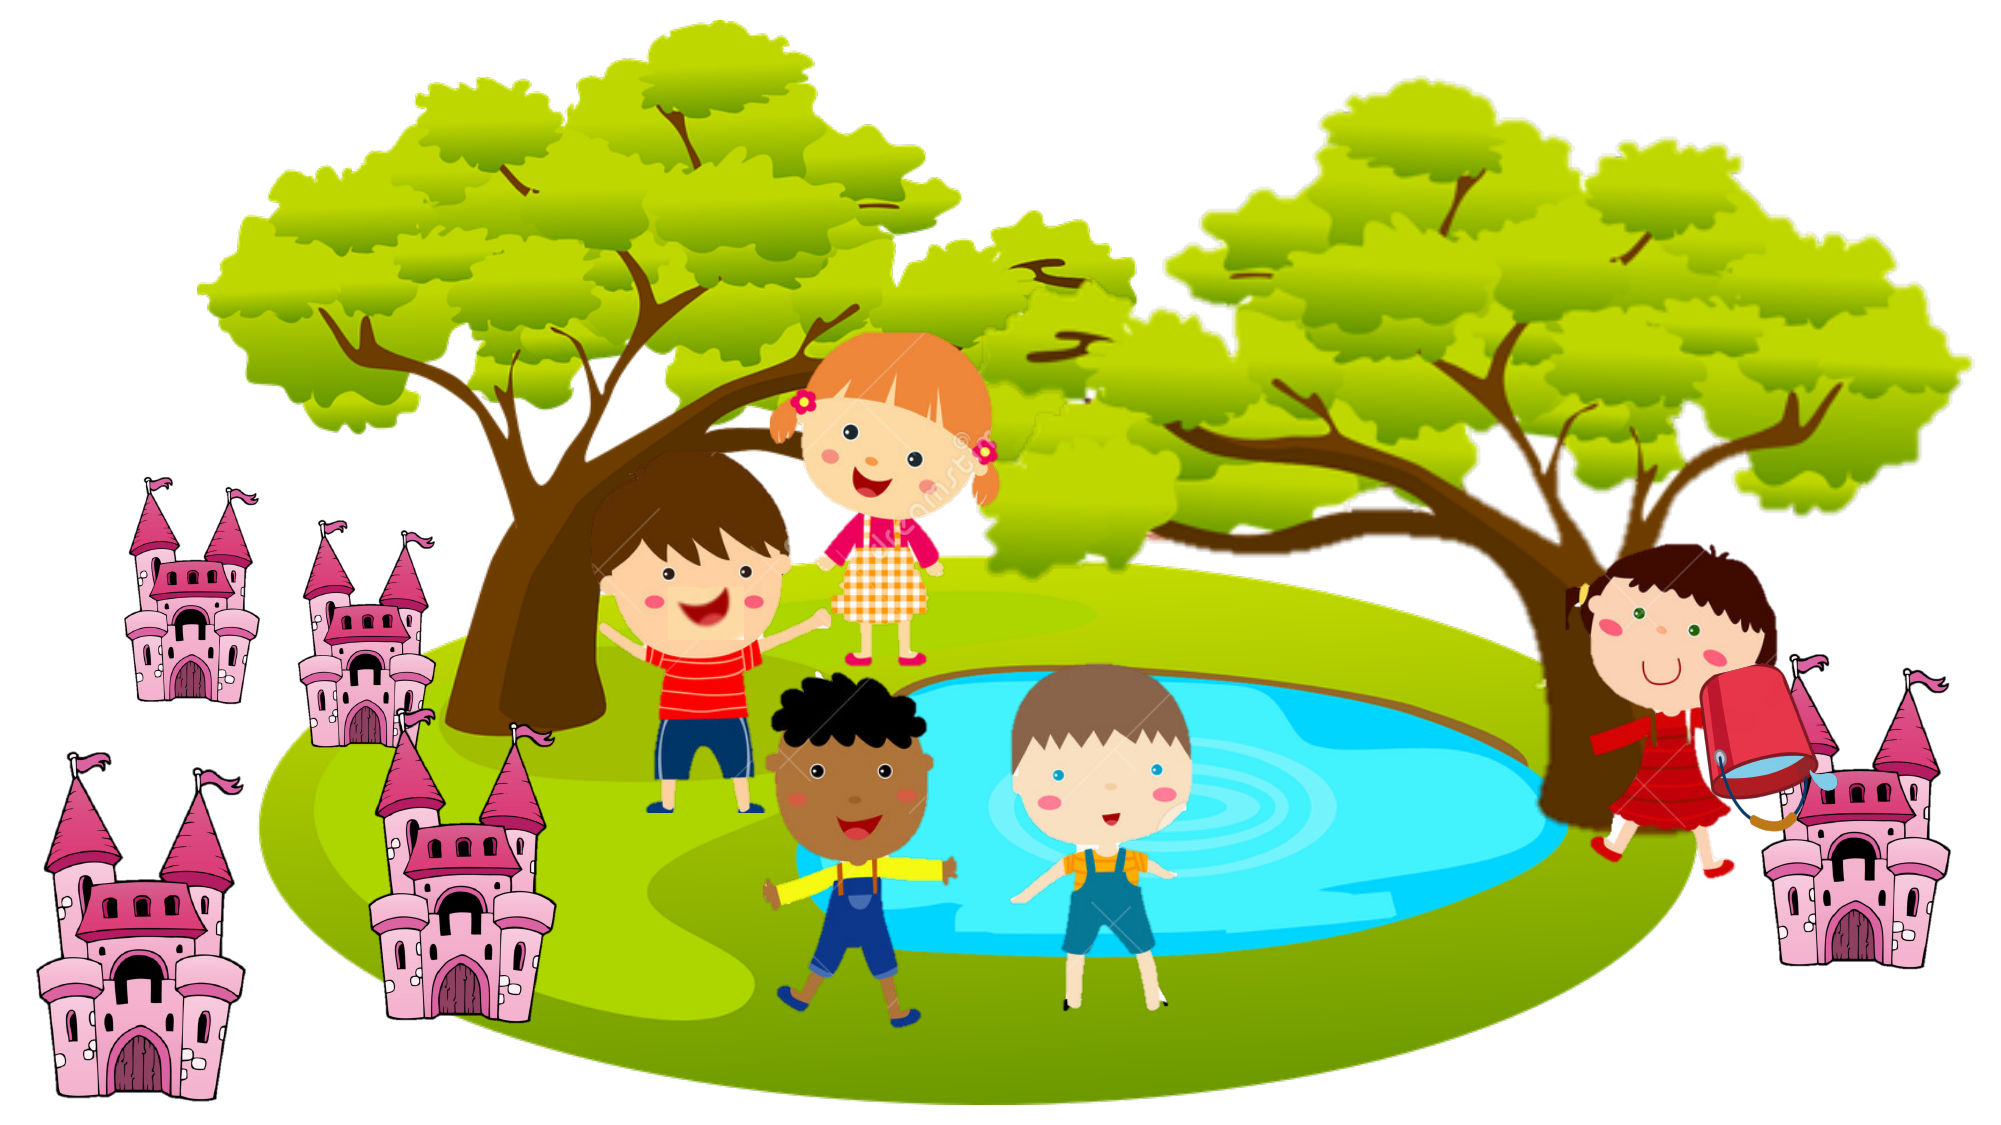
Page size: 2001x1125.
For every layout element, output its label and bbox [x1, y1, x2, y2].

picture [0, 20, 2000, 1120]
text_box [580, 414, 831, 813]
